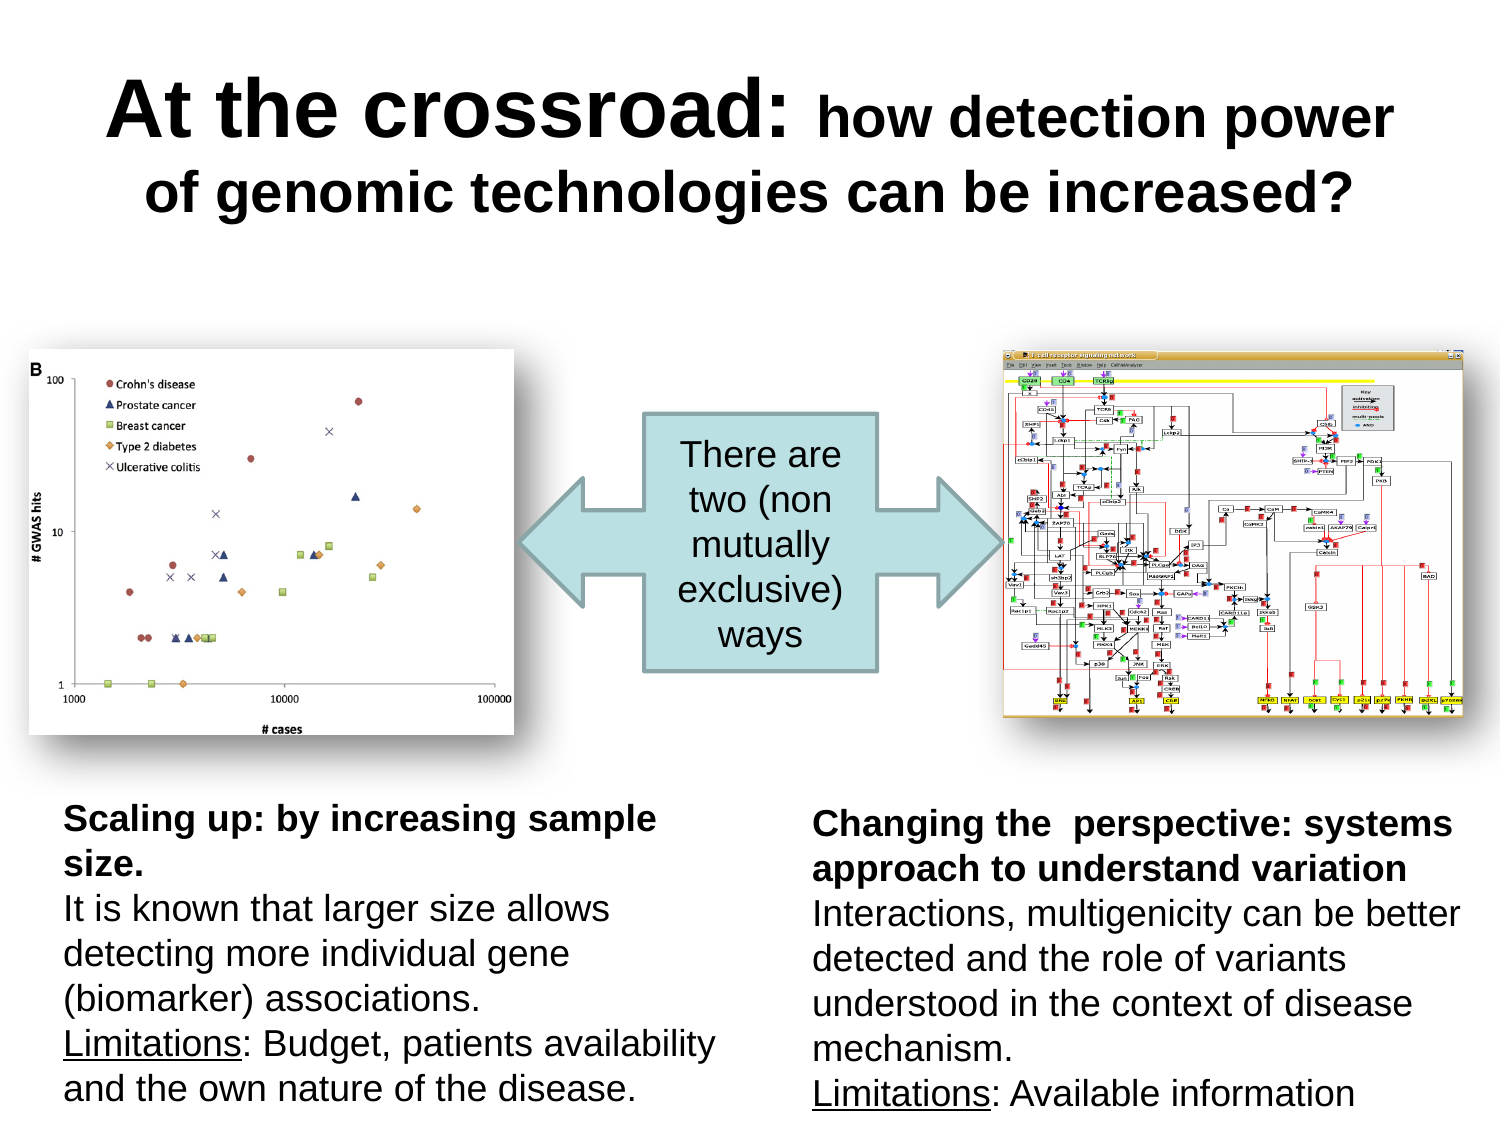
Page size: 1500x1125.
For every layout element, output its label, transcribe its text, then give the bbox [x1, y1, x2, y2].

picture [1002, 350, 1464, 718]
text_box Scaling up: by increasing sample size. It is known that larger size allows detecting more individual gene (biomarker) associations. Limitations: Budget, patients availability and the own nature of the disease. [48, 786, 761, 1117]
title At the crossroad: how detection power of genomic technologies can be increased? [74, 44, 1426, 233]
text_box There are two (non mutually exclusive) ways [519, 411, 997, 674]
text_box Changing the perspective: systems approach to understand variation Interactions, multigenicity can be better detected and the role of variants understood in the context of disease mechanism. Limitations: Available information [797, 791, 1500, 1122]
picture [29, 349, 514, 736]
